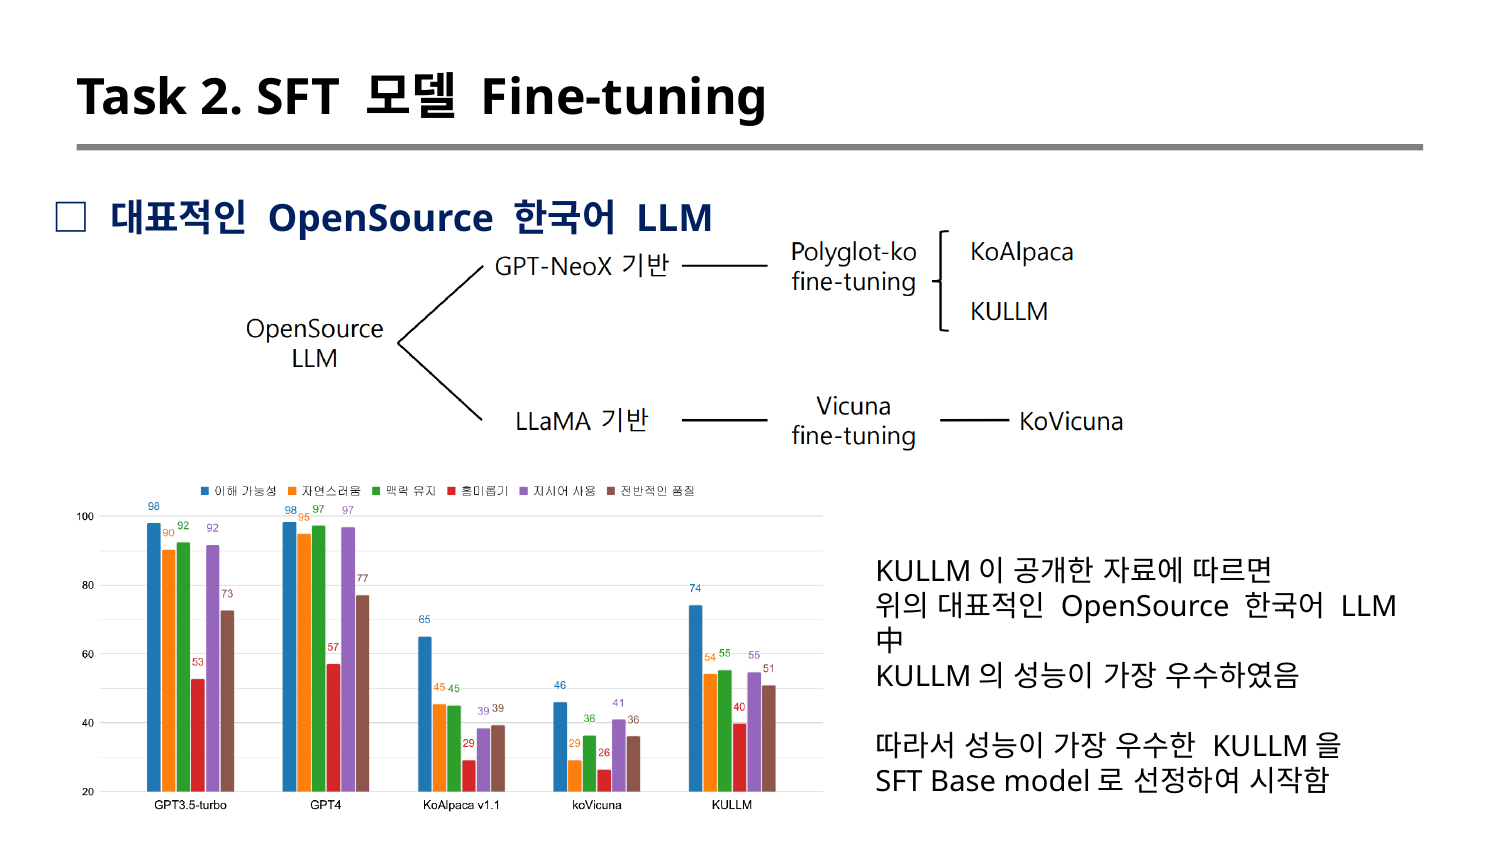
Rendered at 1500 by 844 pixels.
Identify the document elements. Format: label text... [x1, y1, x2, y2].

picture [69, 478, 828, 817]
text_box KULLM이 공개한 자료에 따르면 위의 대표적인 OpenSource 한국어 LLM 中 KULLM의 성능이 가장 우수하였음 따라서 성능이 가장 우수한 KULLM을 SFT Base model로 선정하여 시작함 [860, 544, 1431, 805]
picture [236, 224, 1165, 476]
text_box Task 2. SFT 모델 Fine-tuning [61, 31, 1213, 140]
text_box □ 대표적인 OpenSource 한국어 LLM [37, 156, 1414, 254]
